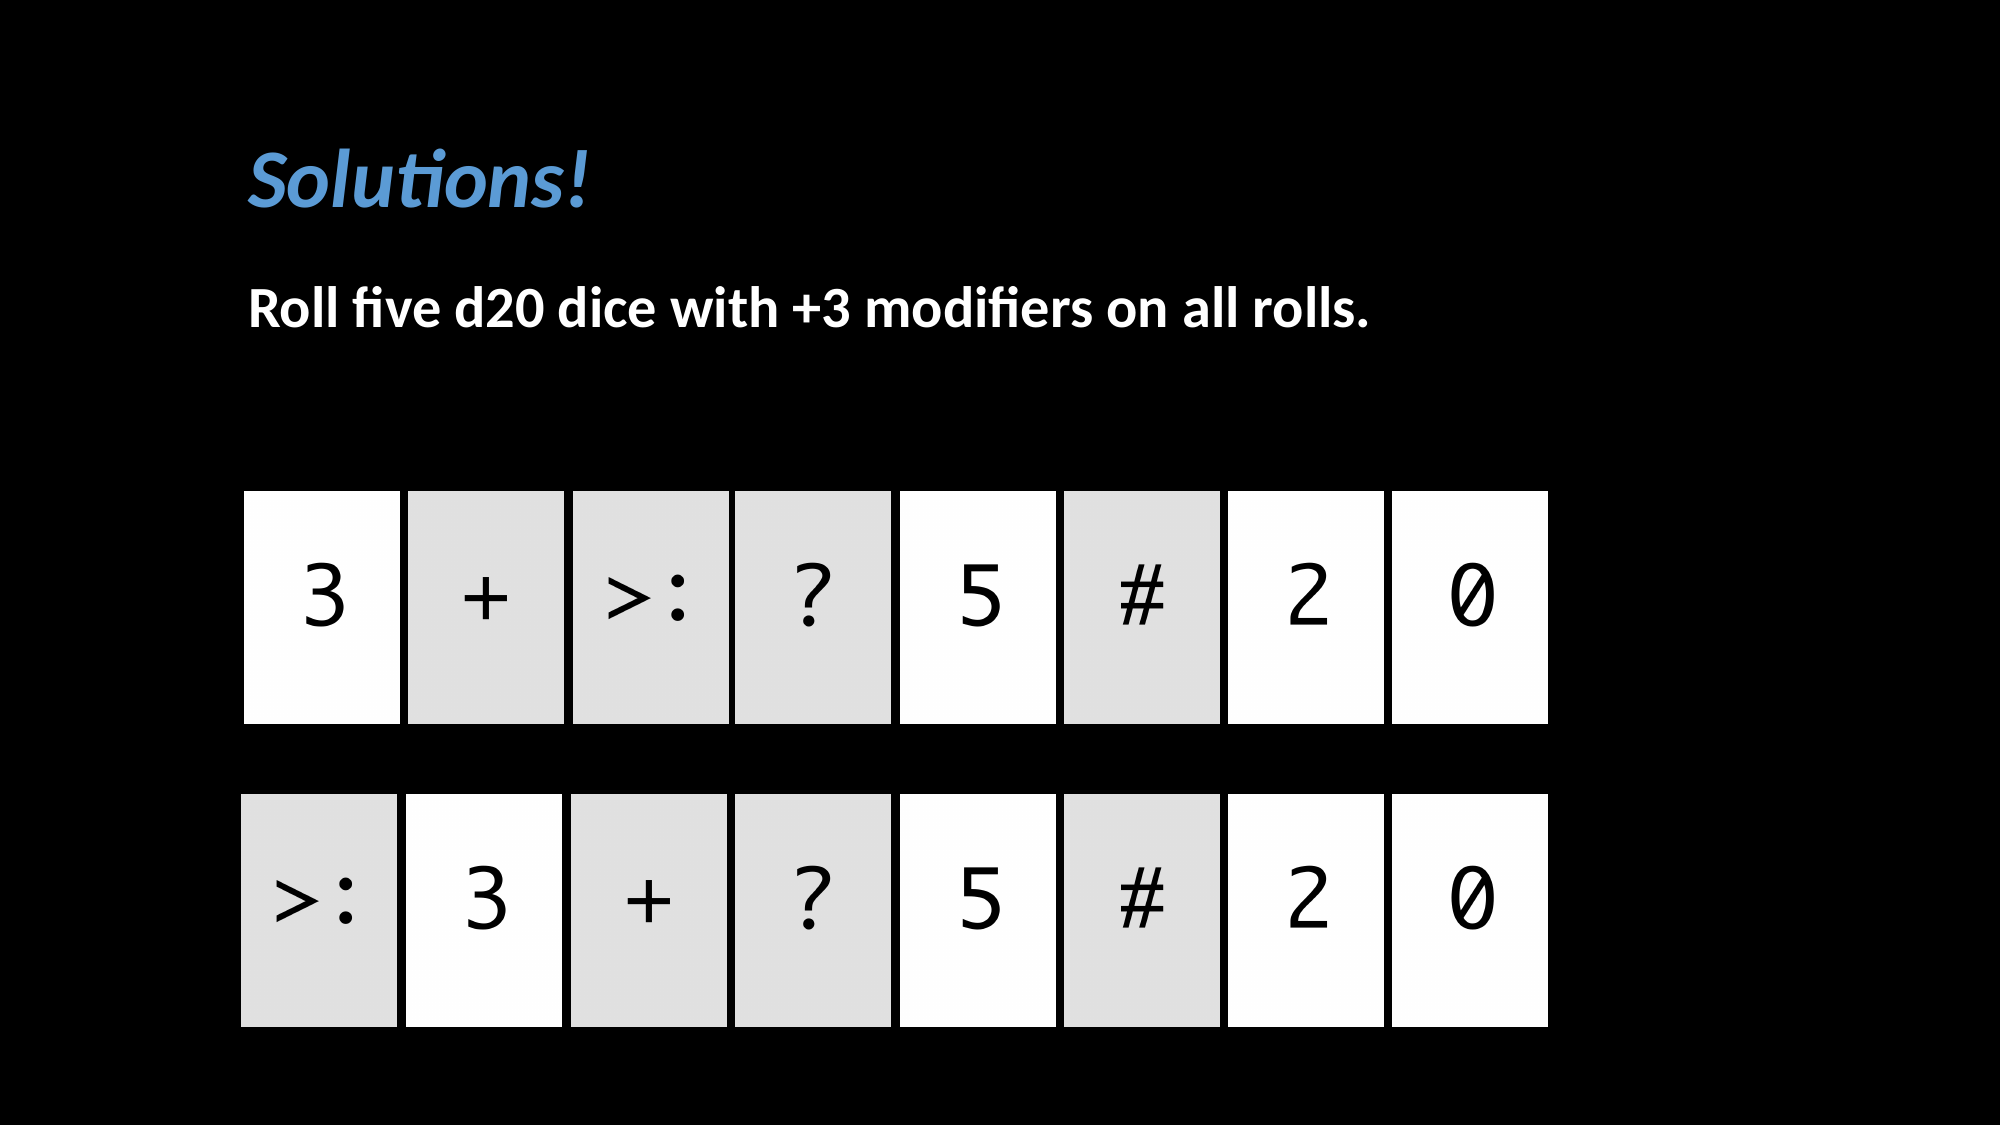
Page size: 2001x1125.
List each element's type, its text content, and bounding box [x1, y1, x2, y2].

picture [900, 491, 1056, 724]
picture [1392, 794, 1548, 1027]
picture [571, 794, 727, 1027]
picture [408, 491, 564, 724]
picture [406, 794, 562, 1027]
picture [573, 491, 729, 724]
picture [1228, 491, 1384, 724]
picture [735, 794, 891, 1027]
picture [900, 794, 1056, 1027]
picture [244, 491, 400, 724]
picture [1392, 491, 1548, 724]
picture [1064, 491, 1220, 724]
picture [241, 794, 397, 1027]
picture [1064, 794, 1220, 1027]
text_box Roll five d20 dice with +3 modifiers on all rolls. [233, 261, 1697, 347]
text_box Solutions! [233, 116, 1552, 232]
picture [735, 491, 891, 724]
picture [1228, 794, 1384, 1027]
